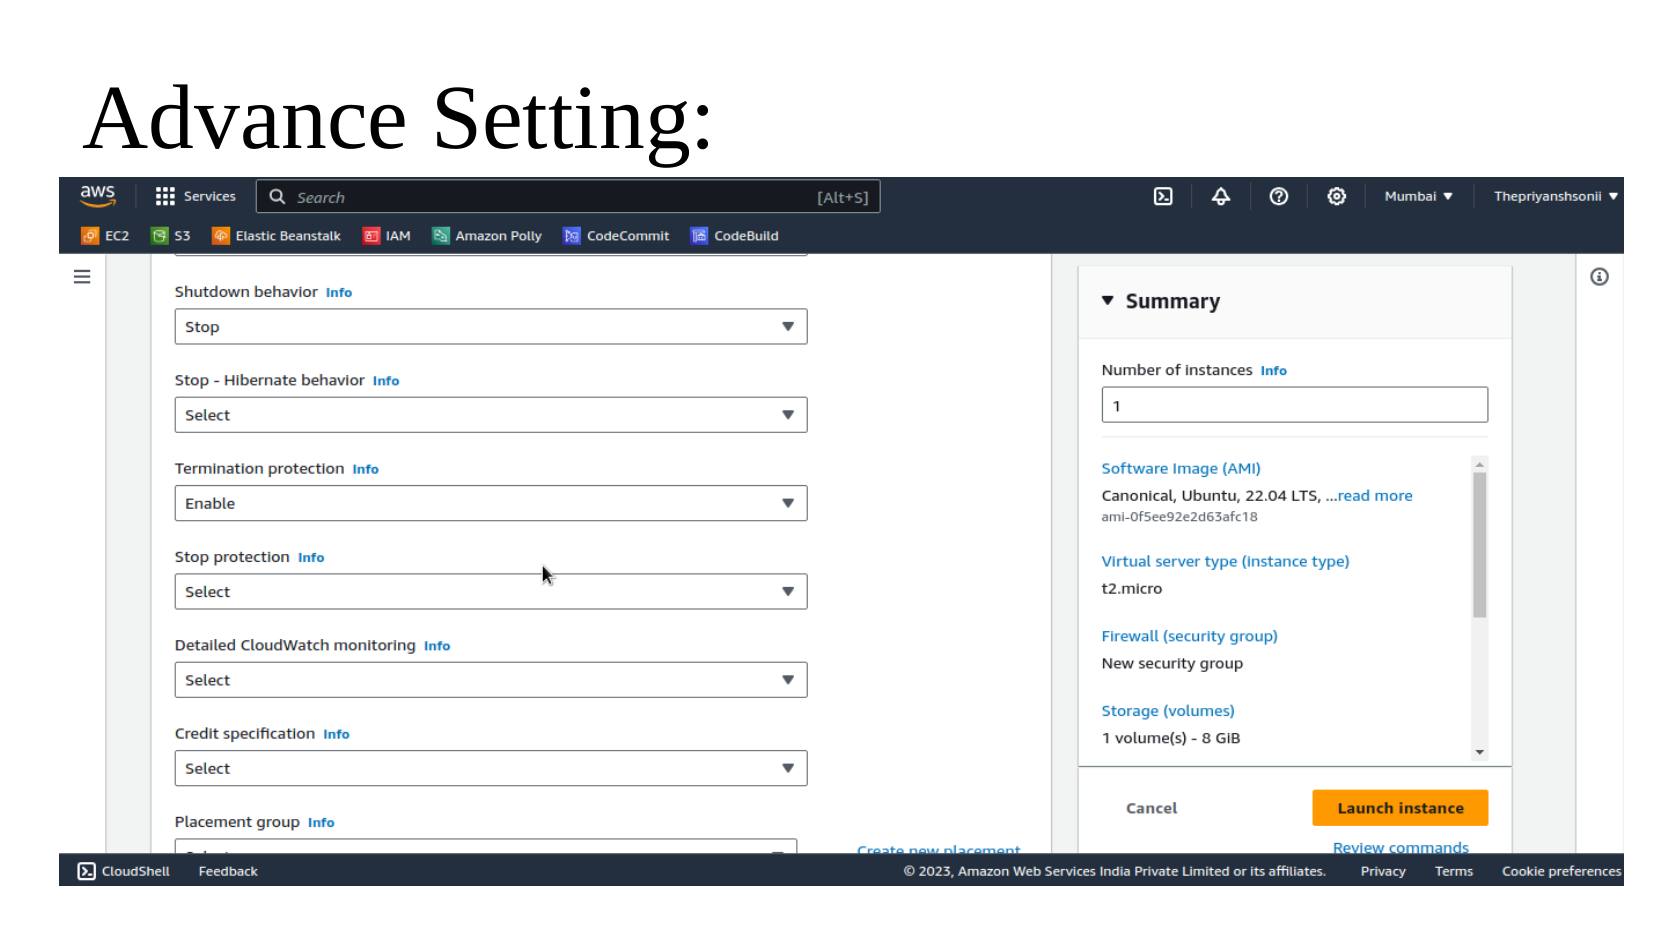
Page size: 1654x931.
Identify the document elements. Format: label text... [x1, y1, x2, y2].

title Advance Setting: [82, 36, 1571, 177]
picture [59, 177, 1624, 886]
